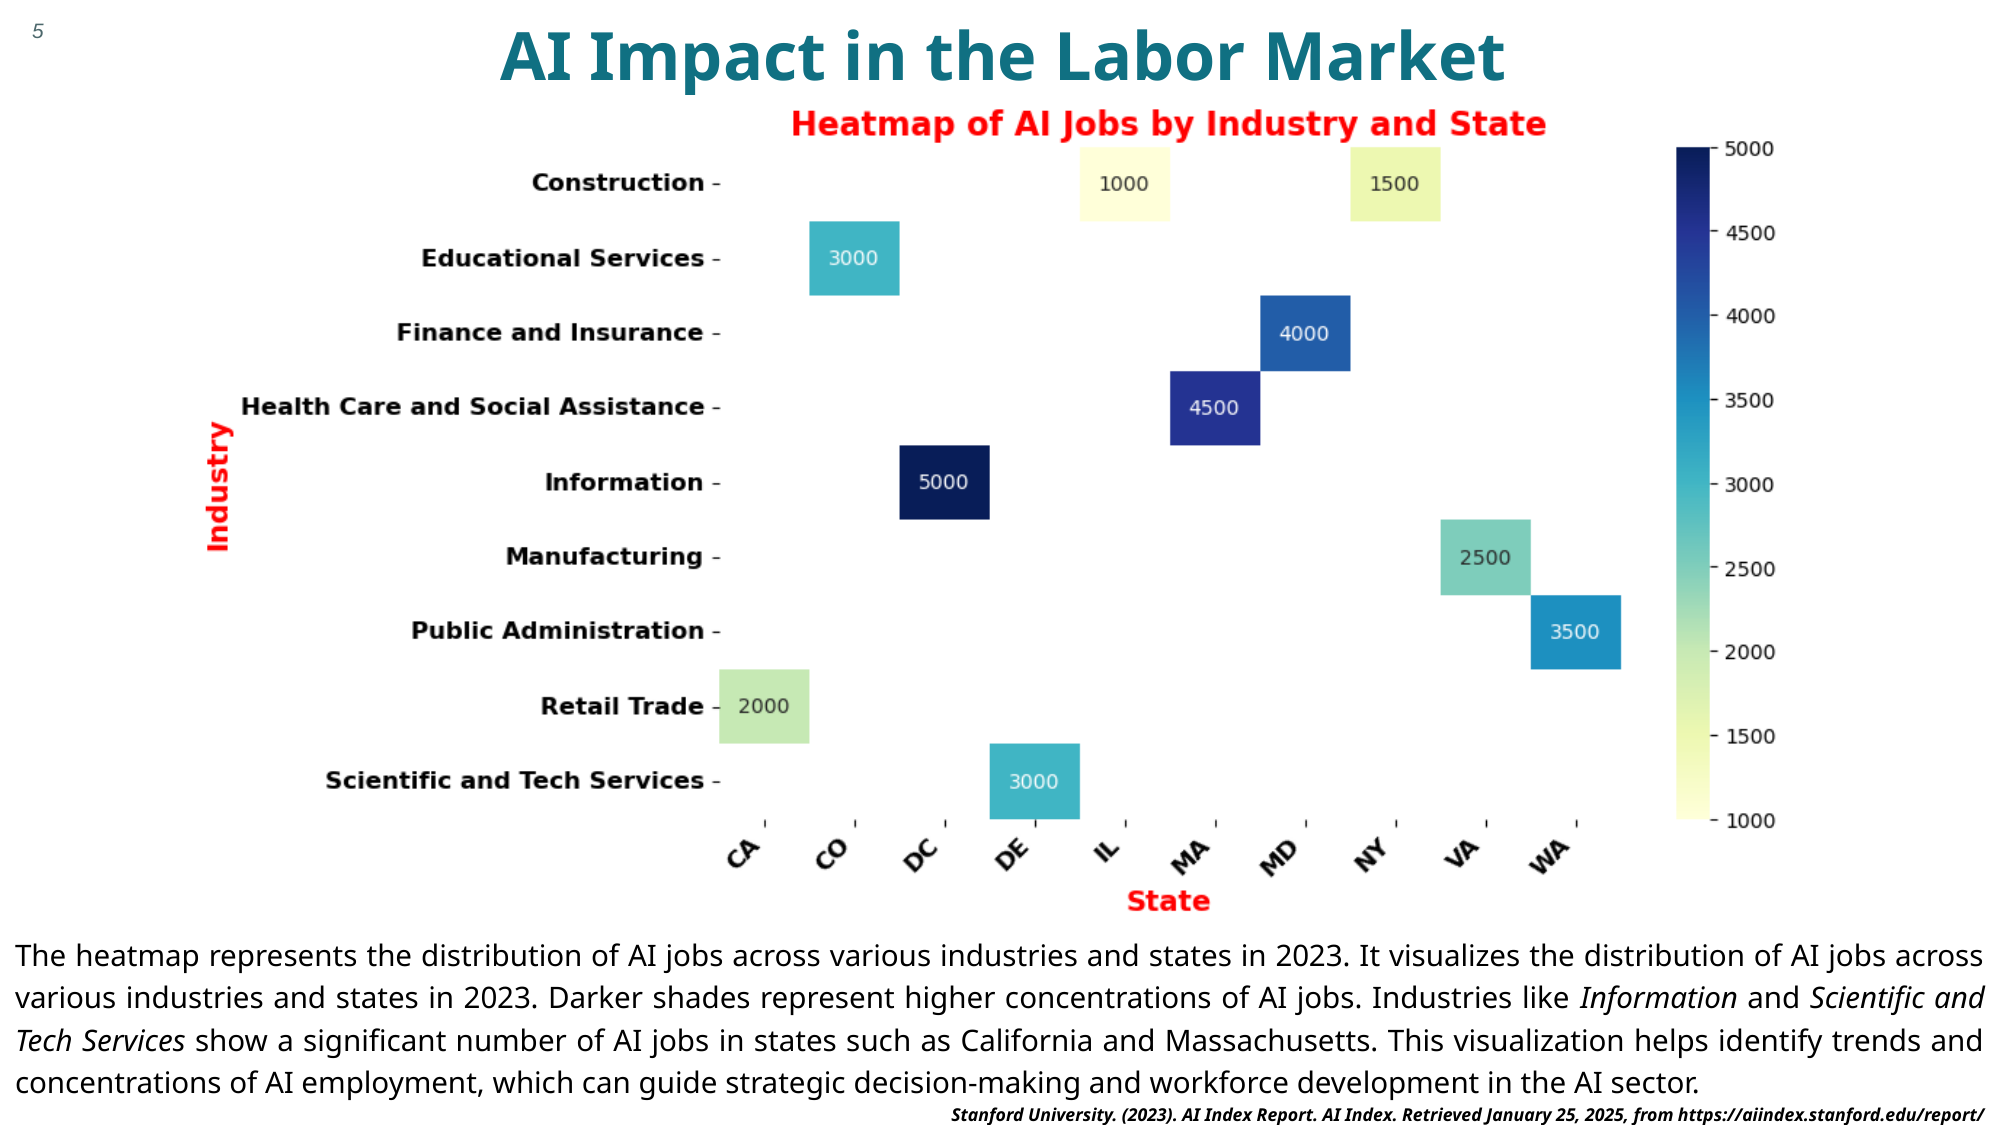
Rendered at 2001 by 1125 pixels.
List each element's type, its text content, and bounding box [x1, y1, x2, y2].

picture [190, 95, 1790, 930]
title AI Impact in the Labor Market [173, 0, 1869, 119]
slide_number 5 [0, 0, 59, 60]
text_box The heatmap represents the distribution of AI jobs across various industries and states in 2023. It visualizes the distribution of AI jobs across various industries and states in 2023. Darker shades represent higher concentrations of AI jobs. Industries like Information and Scientific and Tech Services show a significant number of AI jobs in states such as California and Massachusetts. This visualization helps identify trends and concentrations of AI employment, which can guide strategic decision-making and workforce development in the AI sector. Stanford University. (2023). AI Index Report. AI Index. Retrieved January 25, 2025, from https://aiindex.stanford.edu/report/ [0, 922, 2000, 1125]
